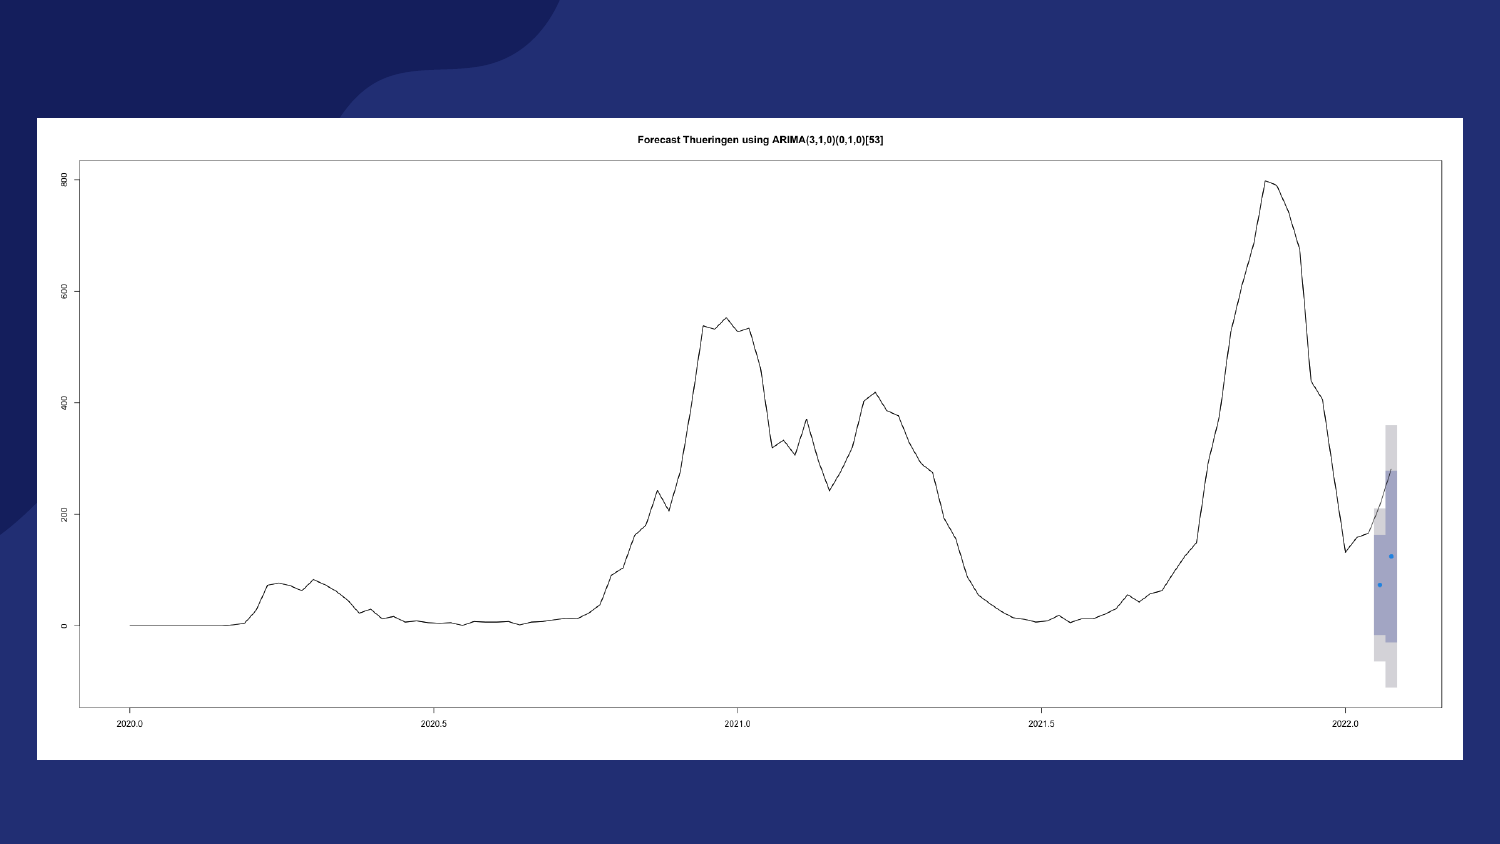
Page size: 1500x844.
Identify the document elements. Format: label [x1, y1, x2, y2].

picture [37, 118, 1463, 760]
